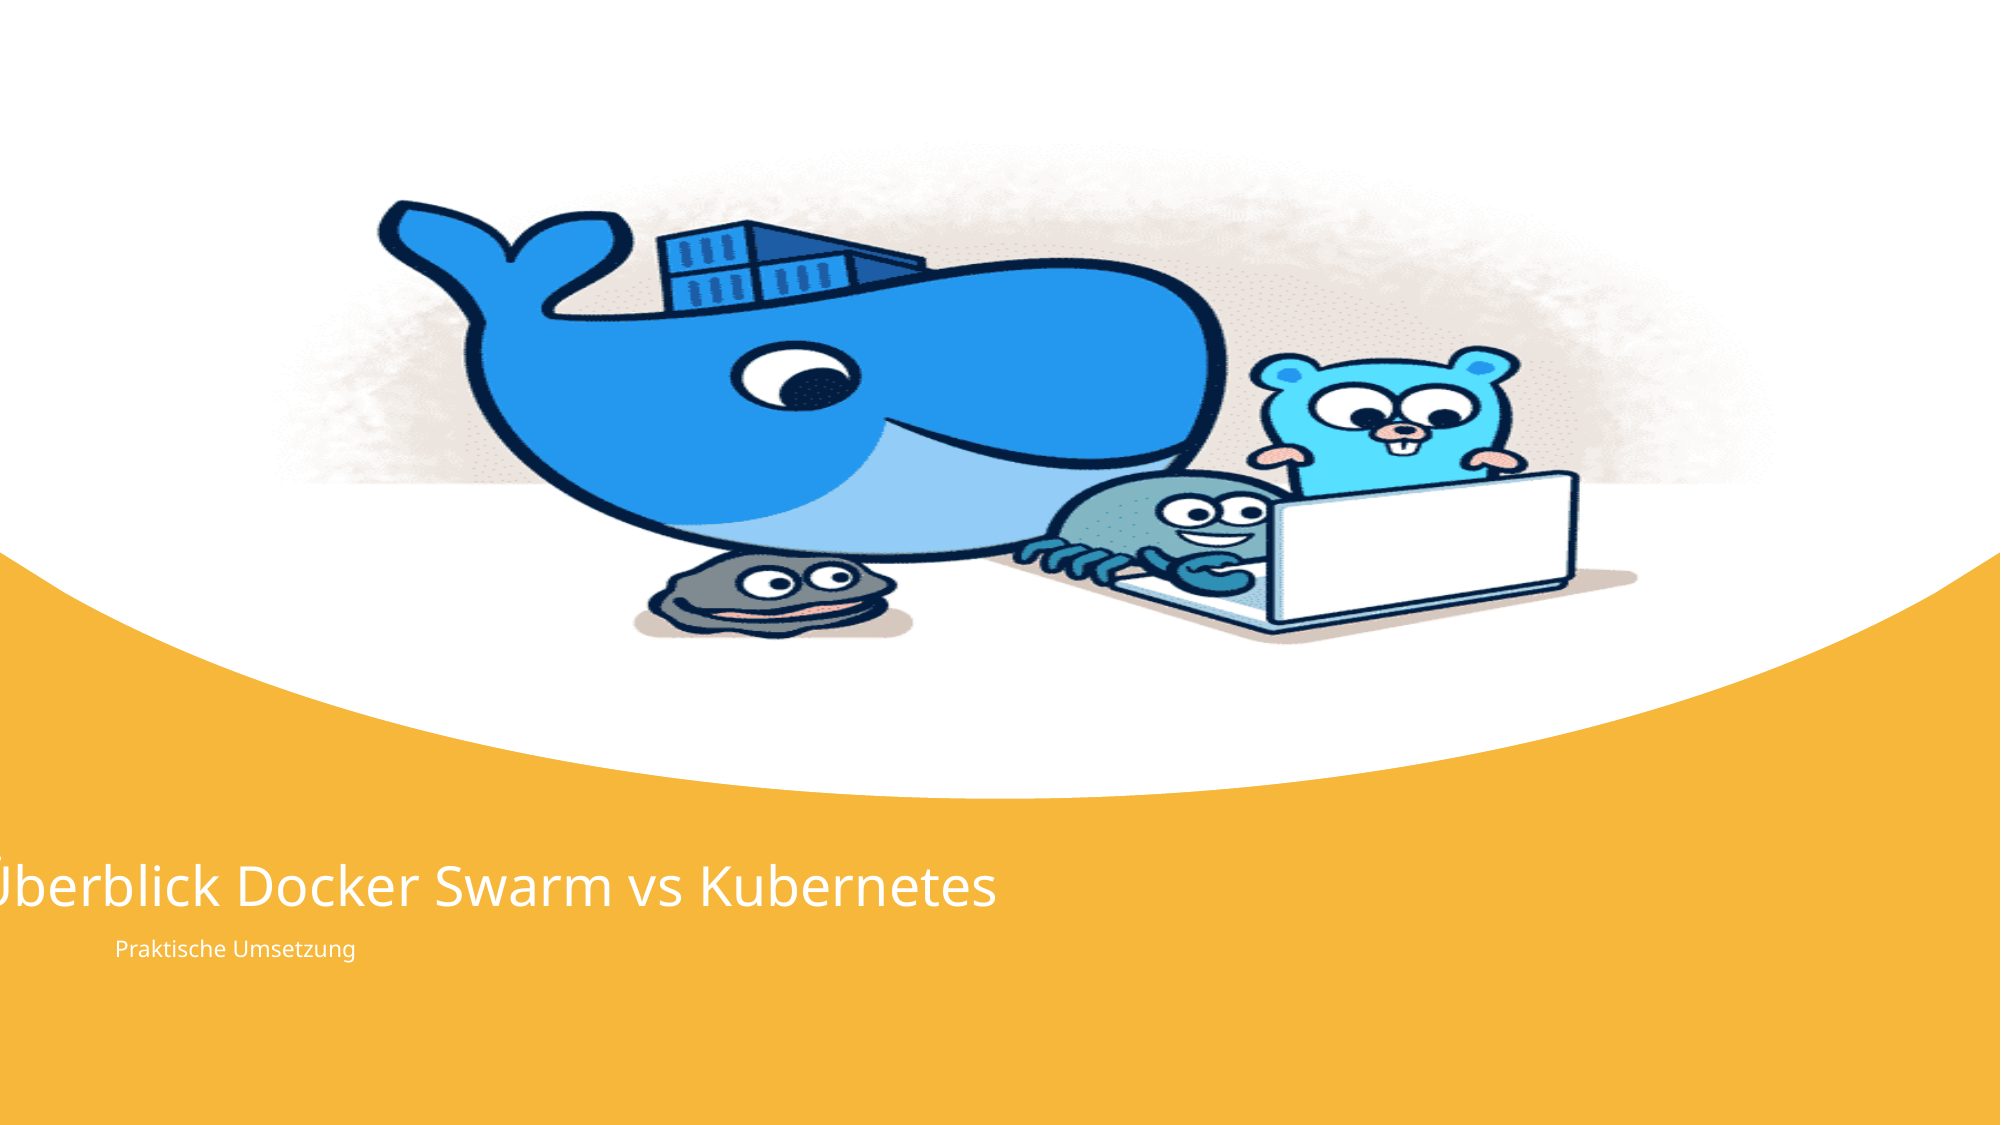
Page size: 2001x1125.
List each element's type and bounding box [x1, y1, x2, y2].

picture [0, 0, 2000, 799]
text_box [100, 843, 872, 966]
